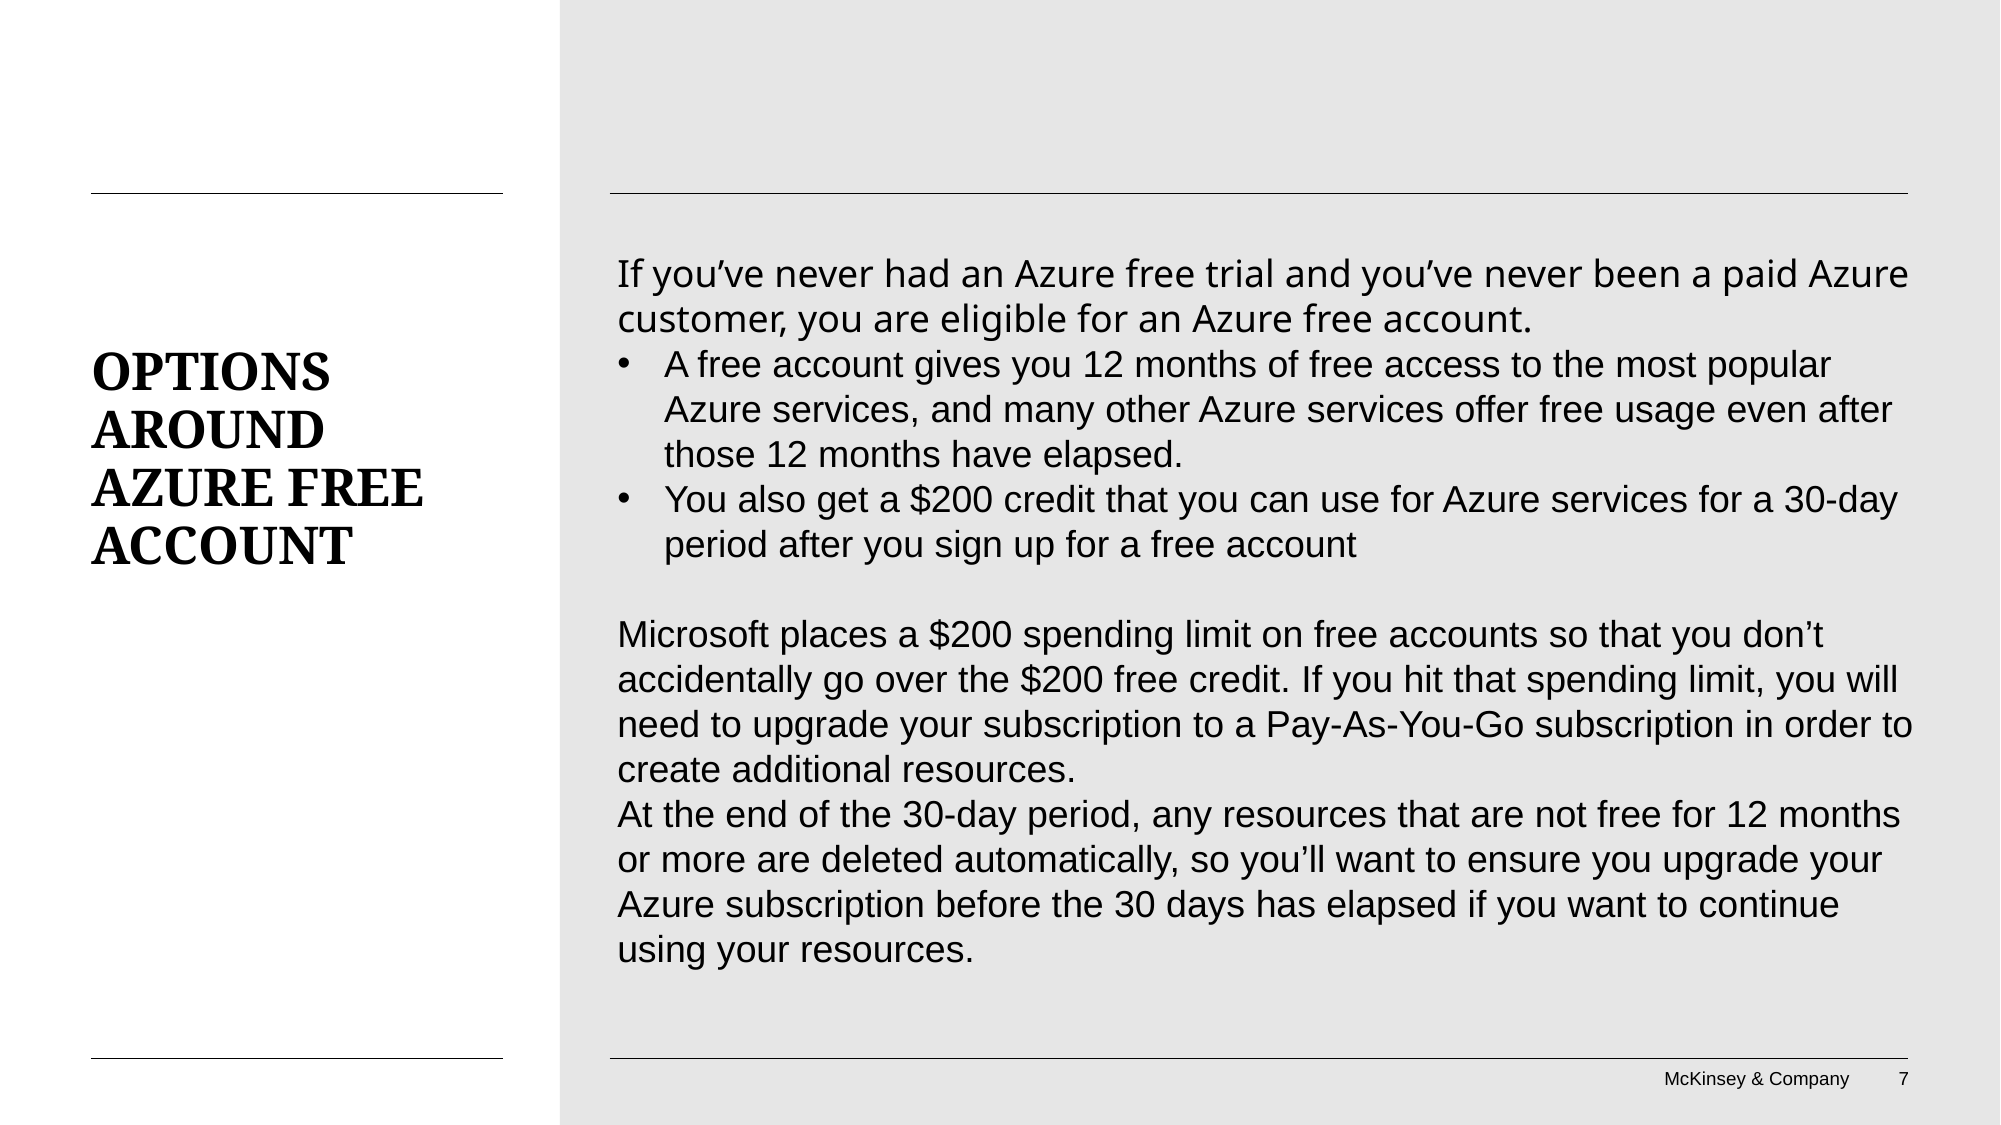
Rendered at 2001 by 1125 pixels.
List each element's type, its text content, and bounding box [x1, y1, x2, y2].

title Options around Azure free account [91, 450, 504, 577]
text_box If you’ve never had an Azure free trial and you’ve never been a paid Azure customer, you are eligible for an Azure free account. A free account gives you 12 months of free access to the most popular Azure services, and many other Azure services offer free usage even after those 12 months have elapsed. You also get a $200 credit that you can use for Azure services for a 30-day period after you sign up for a free account Microsoft places a $200 spending limit on free accounts so that you don’t accidentally go over the $200 free credit. If you hit that spending limit, you will need to upgrade your subscription to a Pay-As-You-Go subscription in order to create additional resources. At the end of the 30-day period, any resources that are not free for 12 months or more are deleted automatically, so you’ll want to ensure you upgrade your Azure subscription before the 30 days has elapsed if you want to continue using your resources. [602, 242, 1932, 978]
